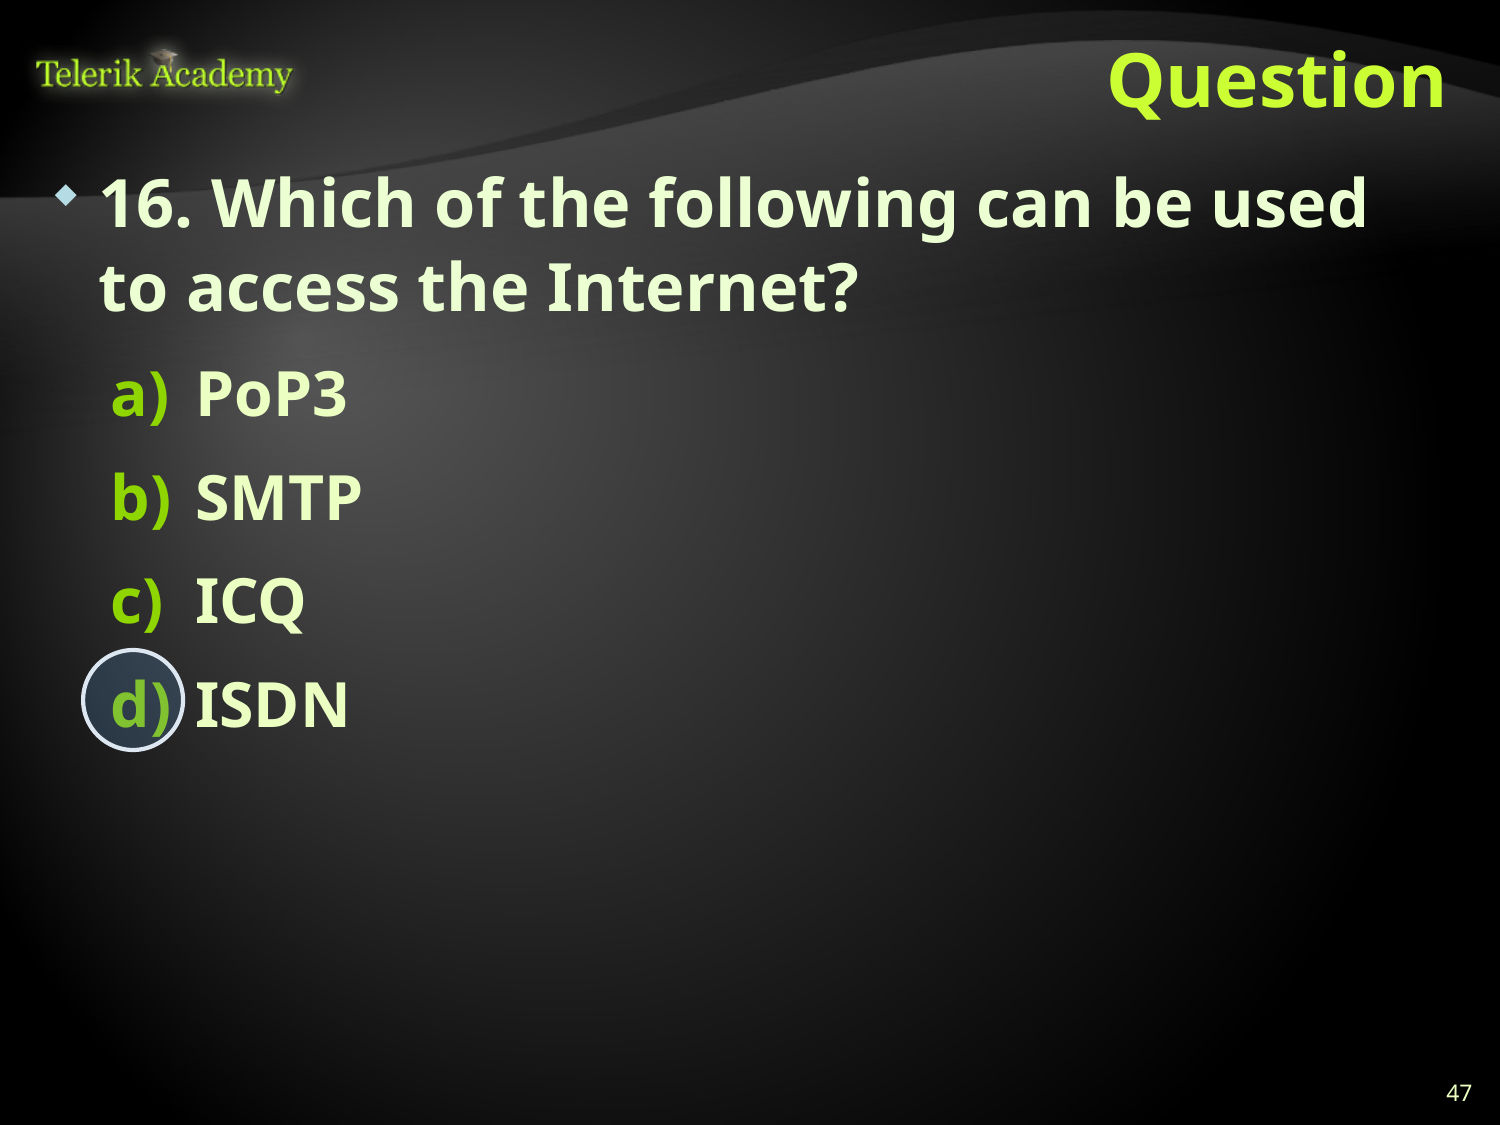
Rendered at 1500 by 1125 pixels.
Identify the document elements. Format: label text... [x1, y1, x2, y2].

text_box [80, 647, 186, 753]
picture [0, 0, 1500, 1125]
slide_number 47 [1412, 1074, 1488, 1113]
list 16. Which of the following can be used to access the Internet? PoP3 SMTP ICQ ISDN [37, 149, 1463, 1100]
title Question [300, 12, 1463, 149]
